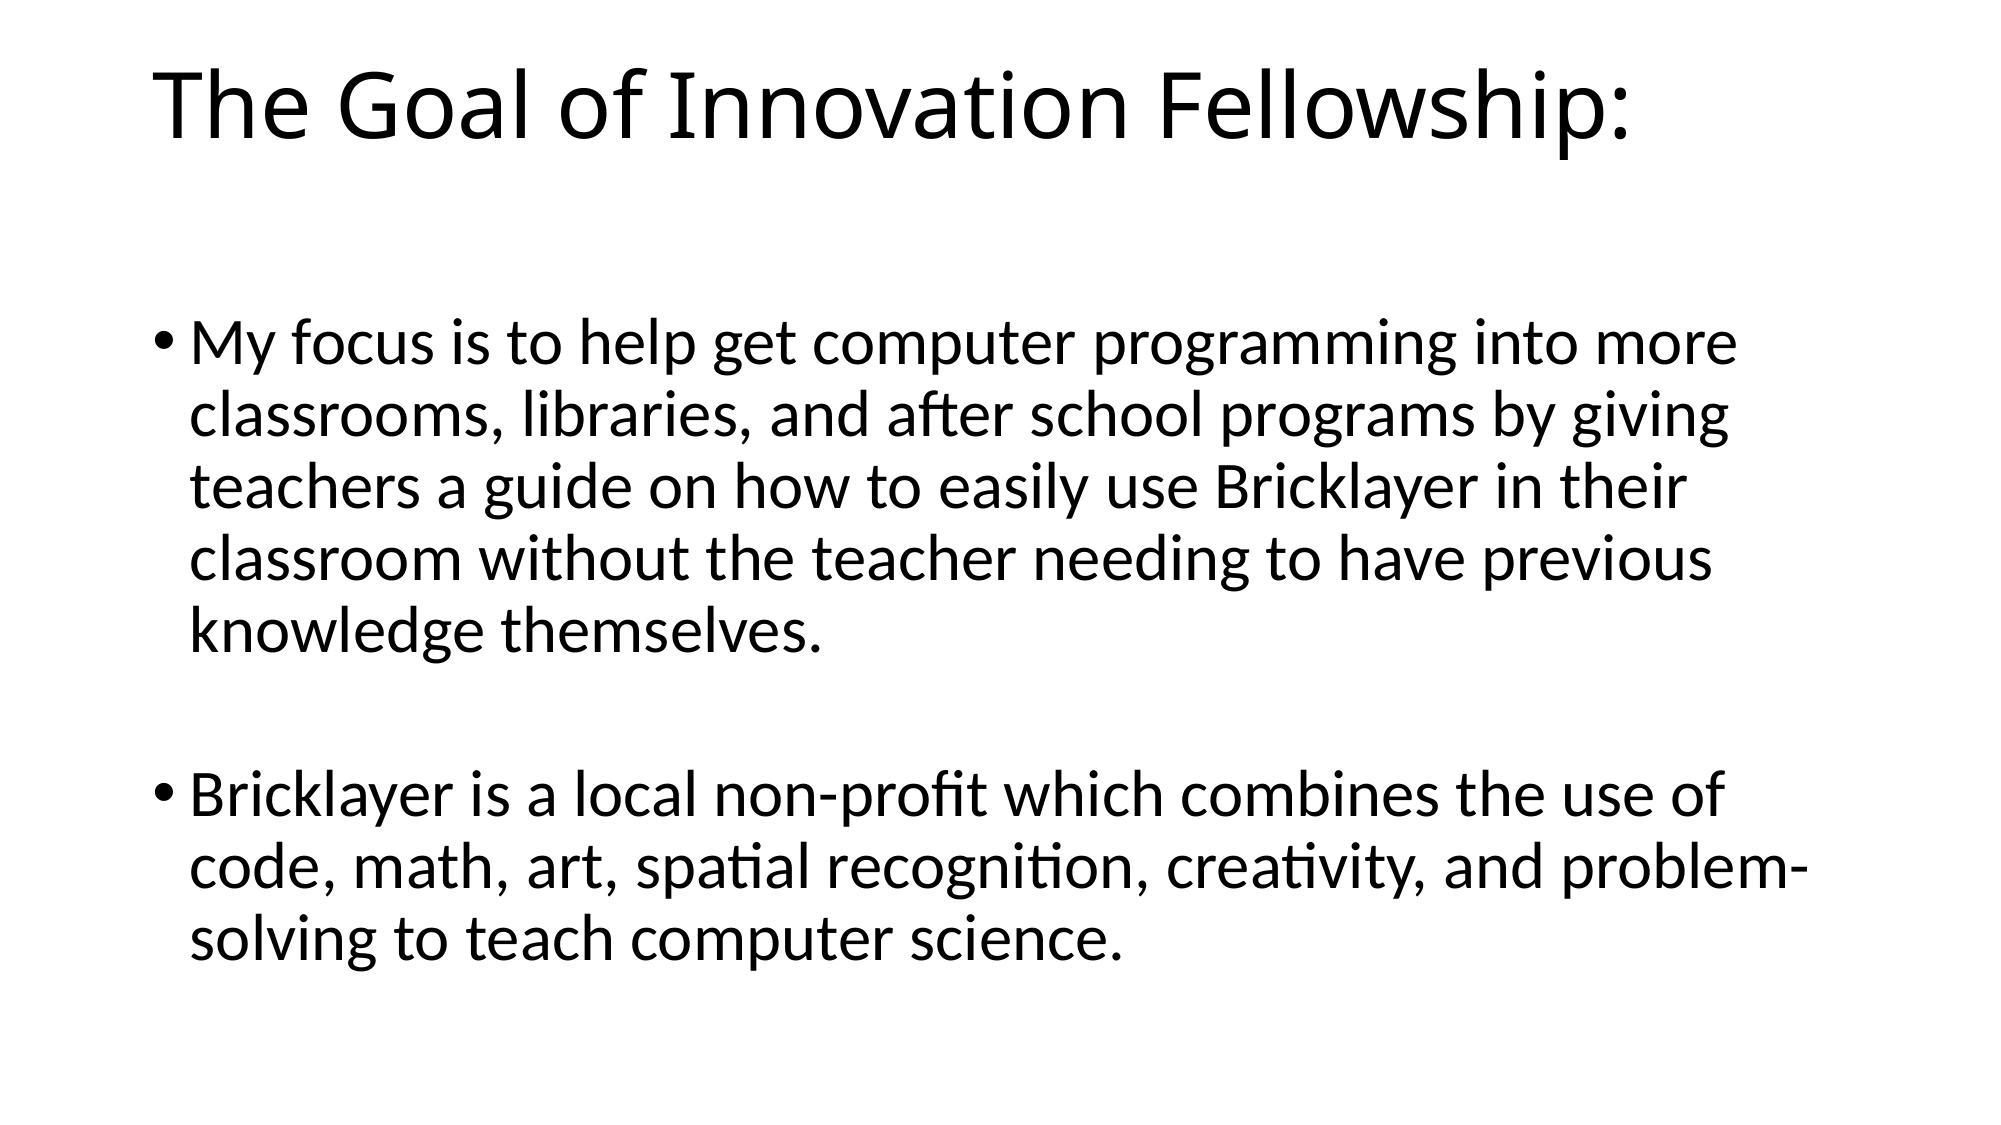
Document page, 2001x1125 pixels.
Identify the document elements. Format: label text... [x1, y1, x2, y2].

list My focus is to help get computer programming into more classrooms, libraries, and after school programs by giving teachers a guide on how to easily use Bricklayer in their classroom without the teacher needing to have previous knowledge themselves. Bricklayer is a local non-profit which combines the use of code, math, art, spatial recognition, creativity, and problem-solving to teach computer science. [137, 299, 1863, 1014]
title The Goal of Innovation Fellowship: [137, 0, 1863, 218]
